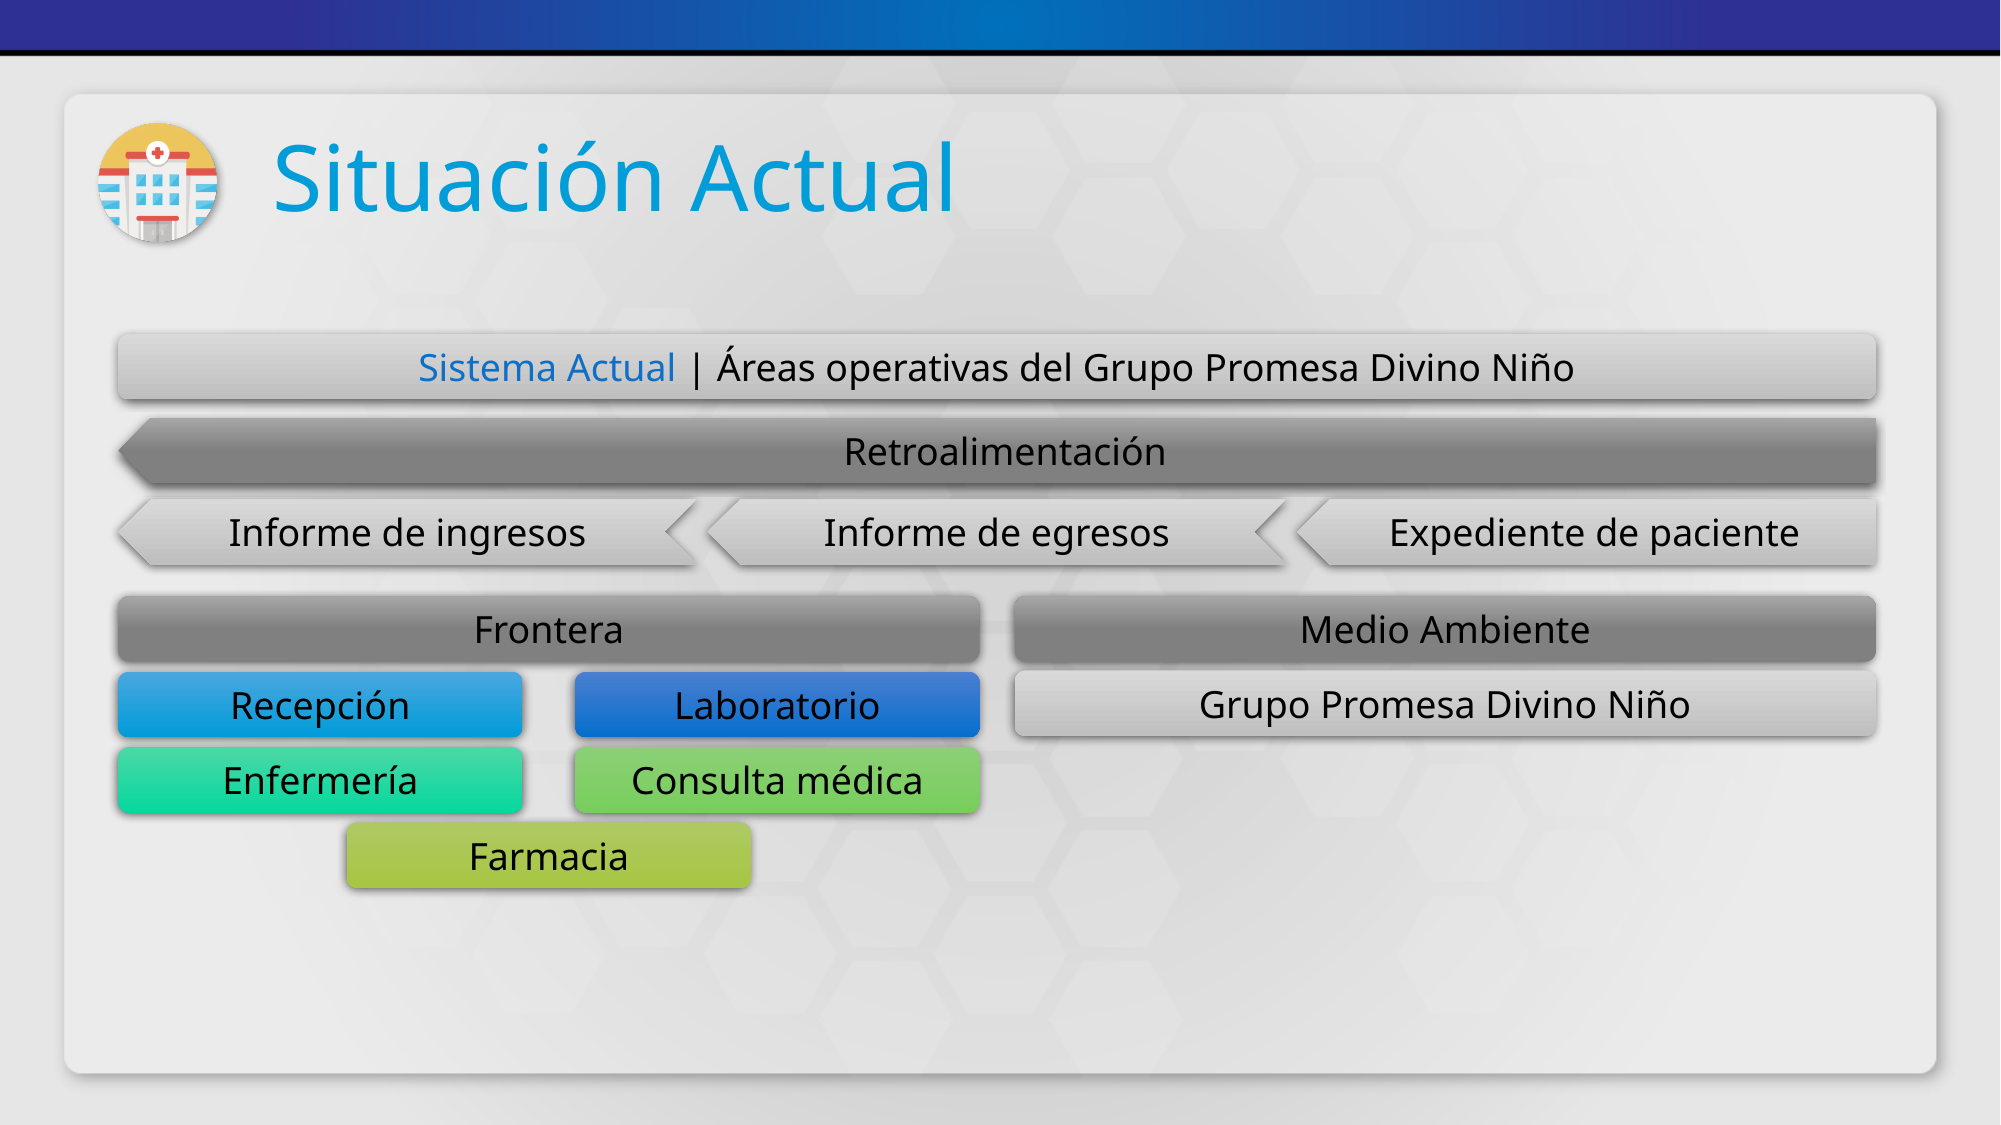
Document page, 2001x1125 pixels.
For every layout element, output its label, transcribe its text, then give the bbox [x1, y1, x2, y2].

text_box Grupo Promesa Divino Niño [1014, 670, 1877, 736]
text_box Retroalimentación [118, 417, 1877, 484]
text_box Informe de egresos [707, 499, 1287, 565]
text_box Sistema Actual | Áreas operativas del Grupo Promesa Divino Niño [118, 333, 1877, 400]
title Situación Actual [257, 123, 1332, 242]
text_box Informe de ingresos [118, 499, 698, 565]
text_box Recepción [118, 671, 523, 738]
text_box Medio Ambiente [1014, 596, 1877, 662]
picture [0, 0, 2001, 1125]
text_box Frontera [118, 596, 980, 662]
text_box Farmacia [346, 822, 752, 888]
text_box Laboratorio [575, 671, 980, 738]
text_box Enfermería [118, 747, 523, 813]
text_box Consulta médica [575, 747, 980, 813]
text_box Expediente de paciente [1297, 499, 1877, 565]
